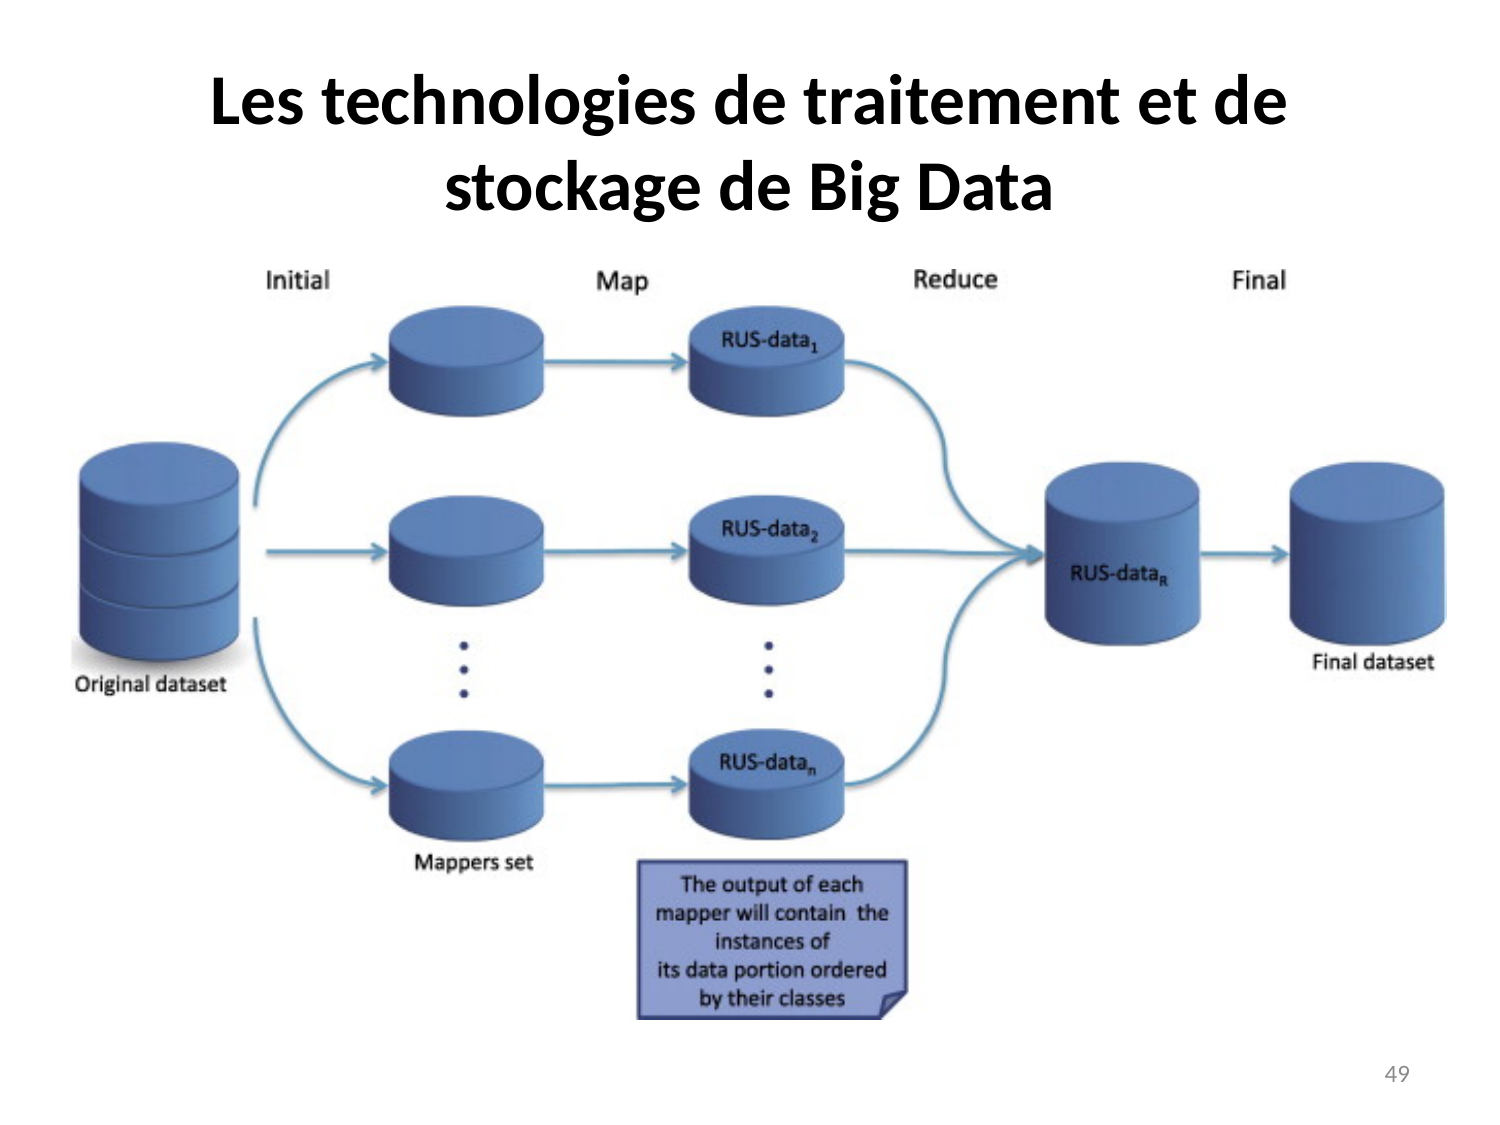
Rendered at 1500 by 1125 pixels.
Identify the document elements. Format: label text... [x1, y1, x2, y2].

slide_number 49 [1074, 1042, 1425, 1103]
title Les technologies de traitement et de stockage de Big Data [75, 45, 1425, 233]
picture [69, 269, 1447, 1020]
